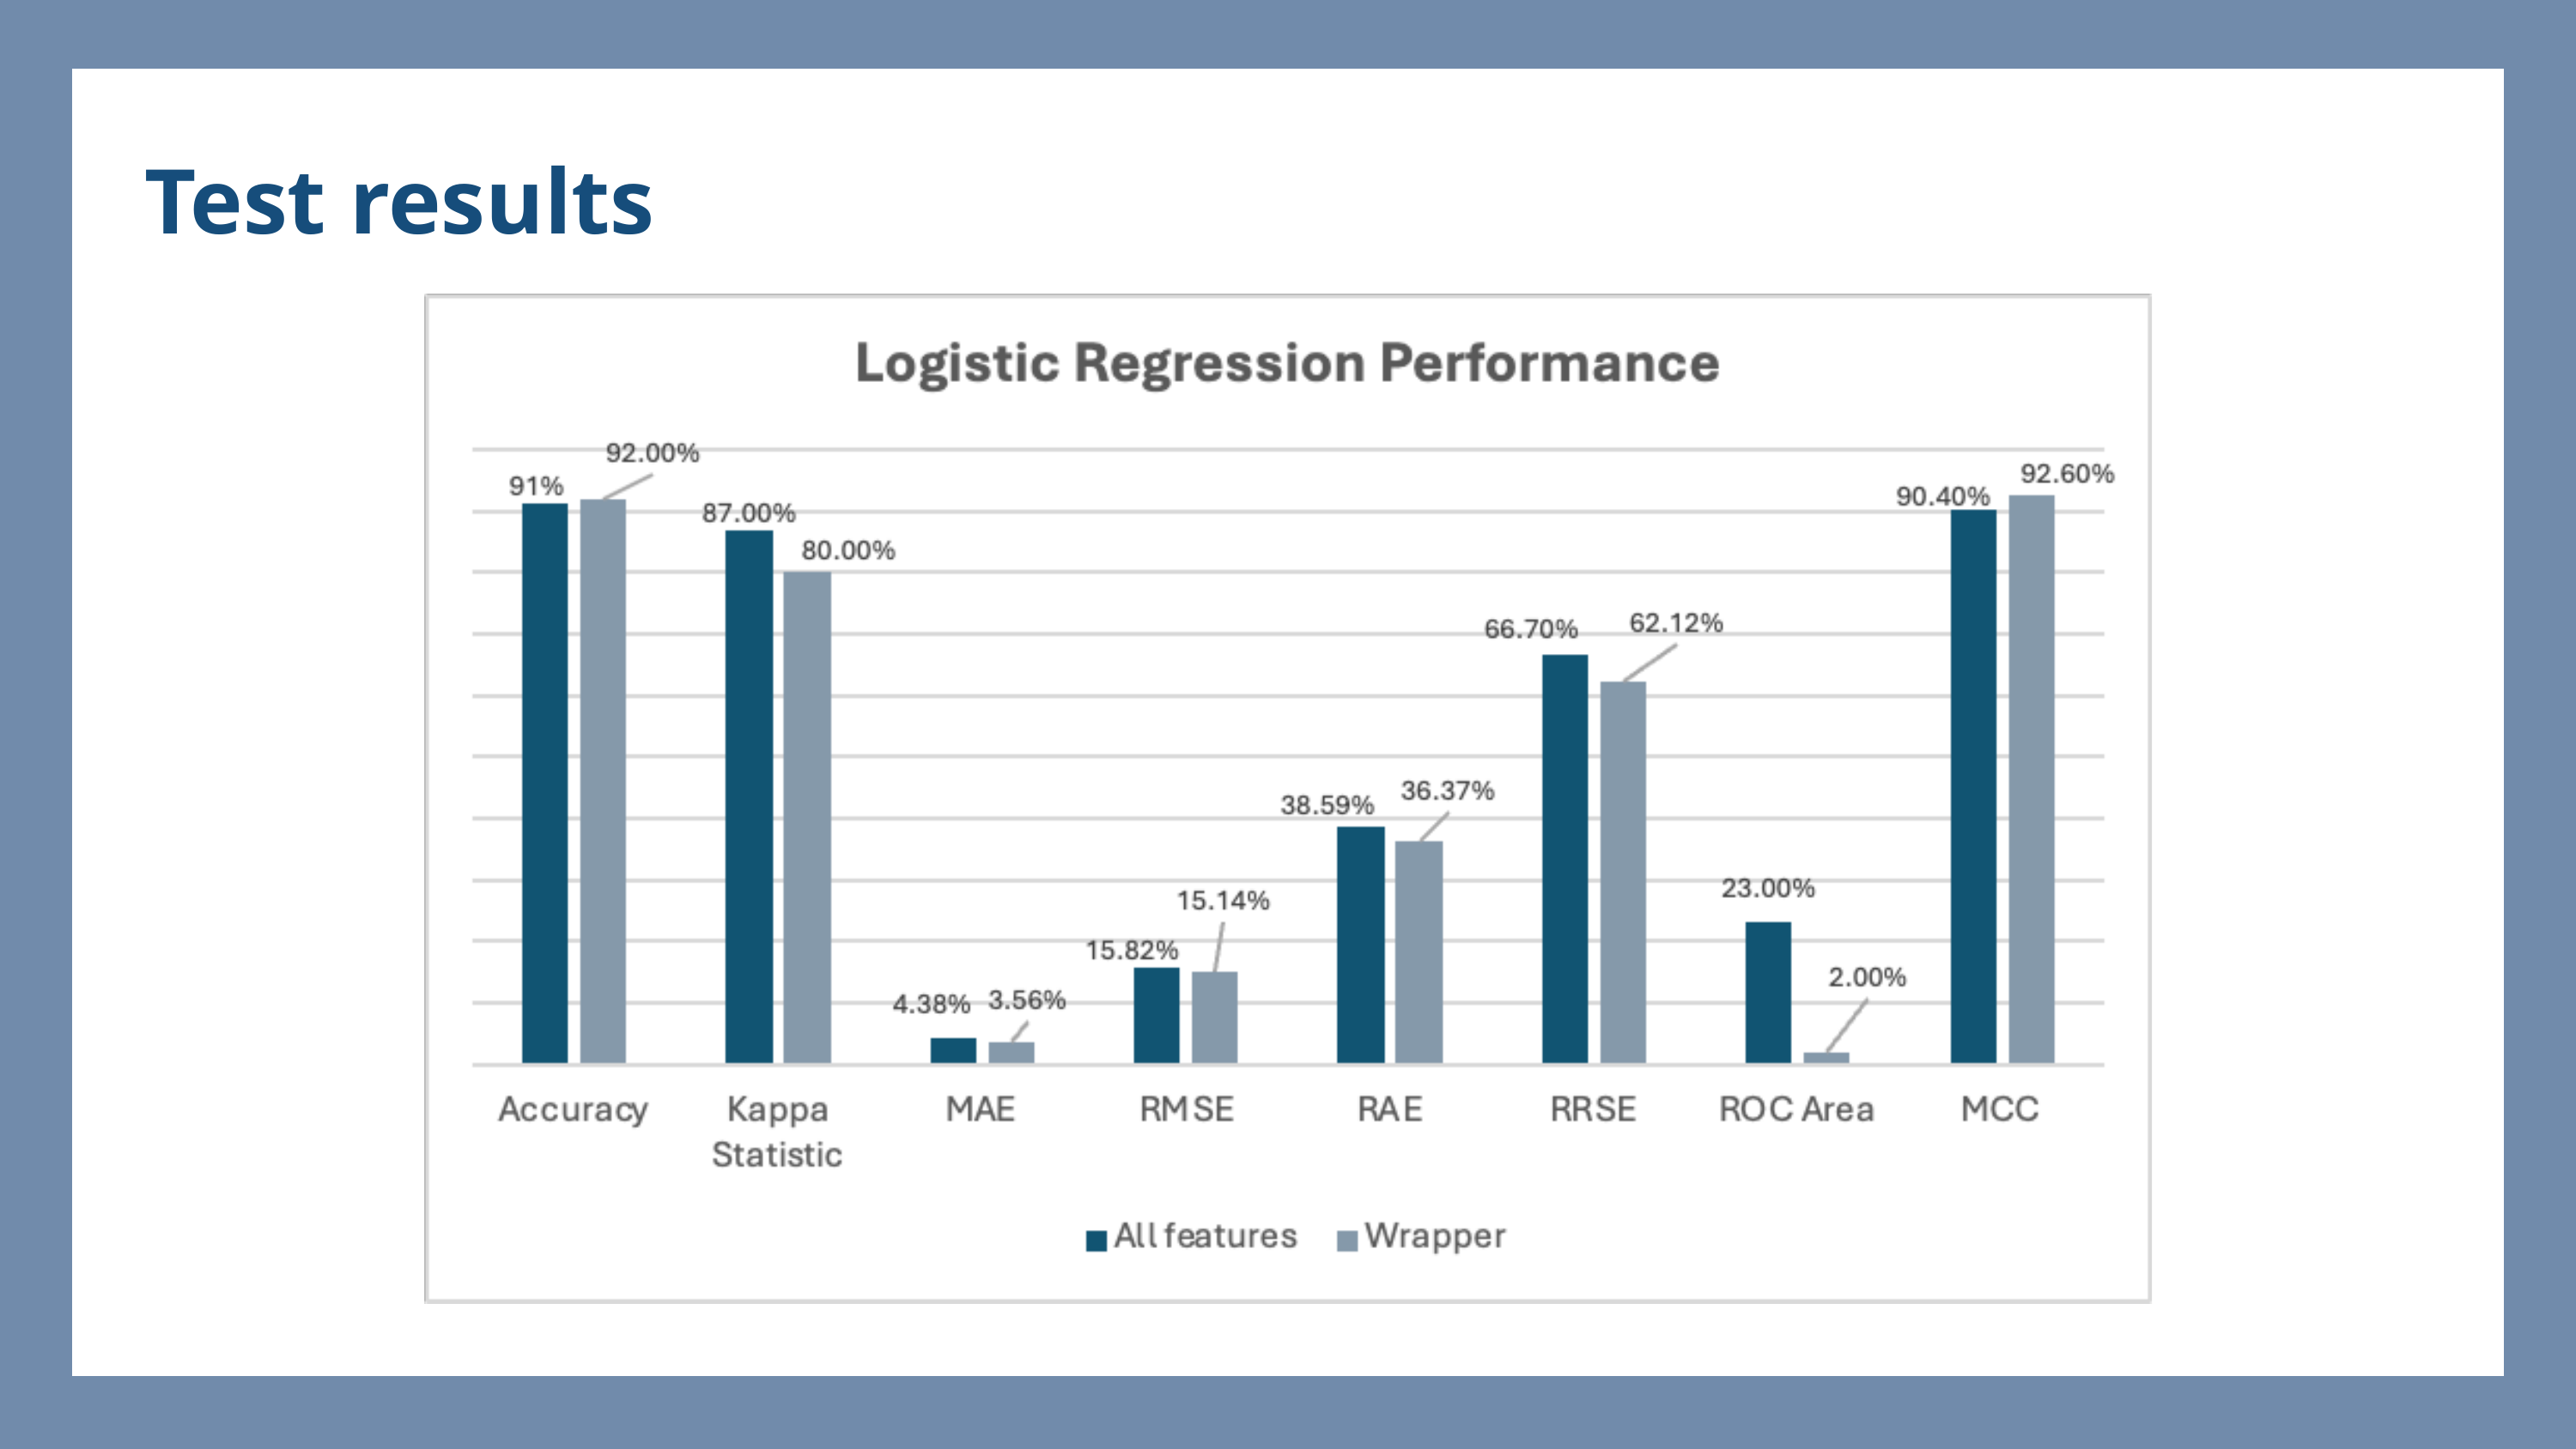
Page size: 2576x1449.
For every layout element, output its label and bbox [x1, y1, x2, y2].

text_box [72, 68, 2504, 1377]
